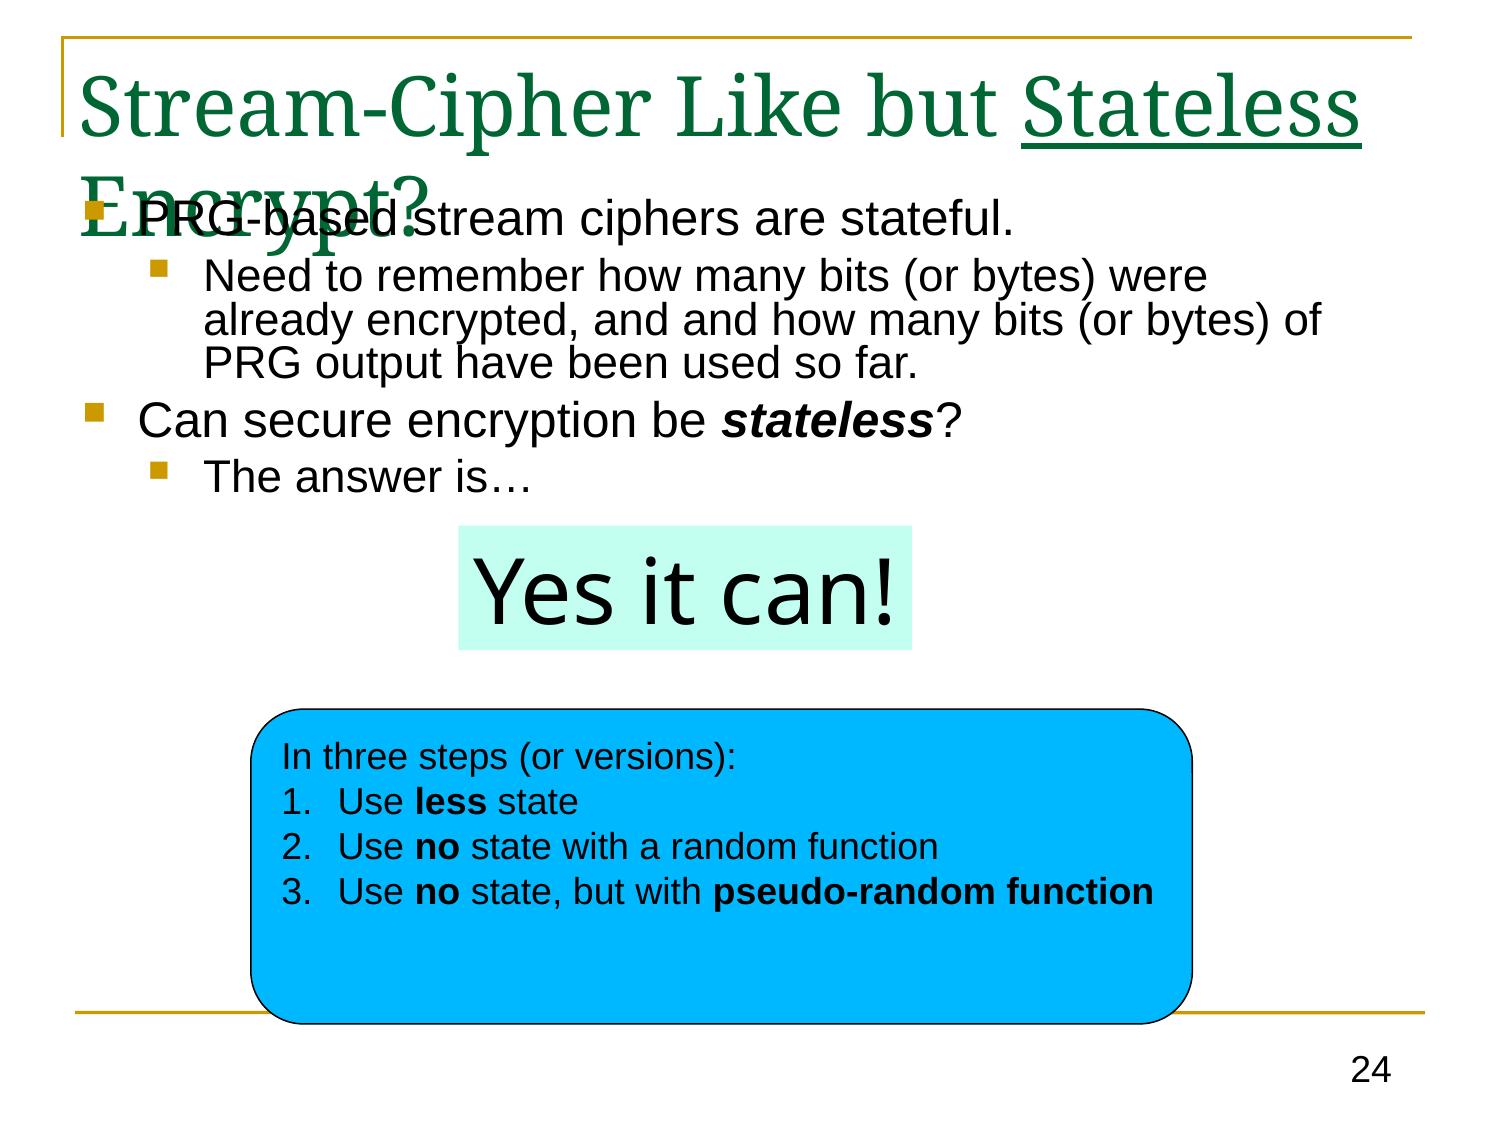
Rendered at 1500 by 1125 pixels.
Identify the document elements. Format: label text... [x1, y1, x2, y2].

title Stream-Cipher Like but Stateless Encrypt? [63, 45, 1477, 174]
list PRG-based stream ciphers are stateful. Need to remember how many bits (or bytes) were already encrypted, and and how many bits (or bytes) of PRG output have been used so far. Can secure encryption be stateless? The answer is… [67, 189, 1376, 505]
slide_number 24 [1335, 1023, 1424, 1098]
text_box In three steps (or versions): Use less state Use no state with a random function Use no state, but with pseudo-random function [250, 709, 1193, 1024]
text_box Yes it can! [458, 525, 913, 651]
